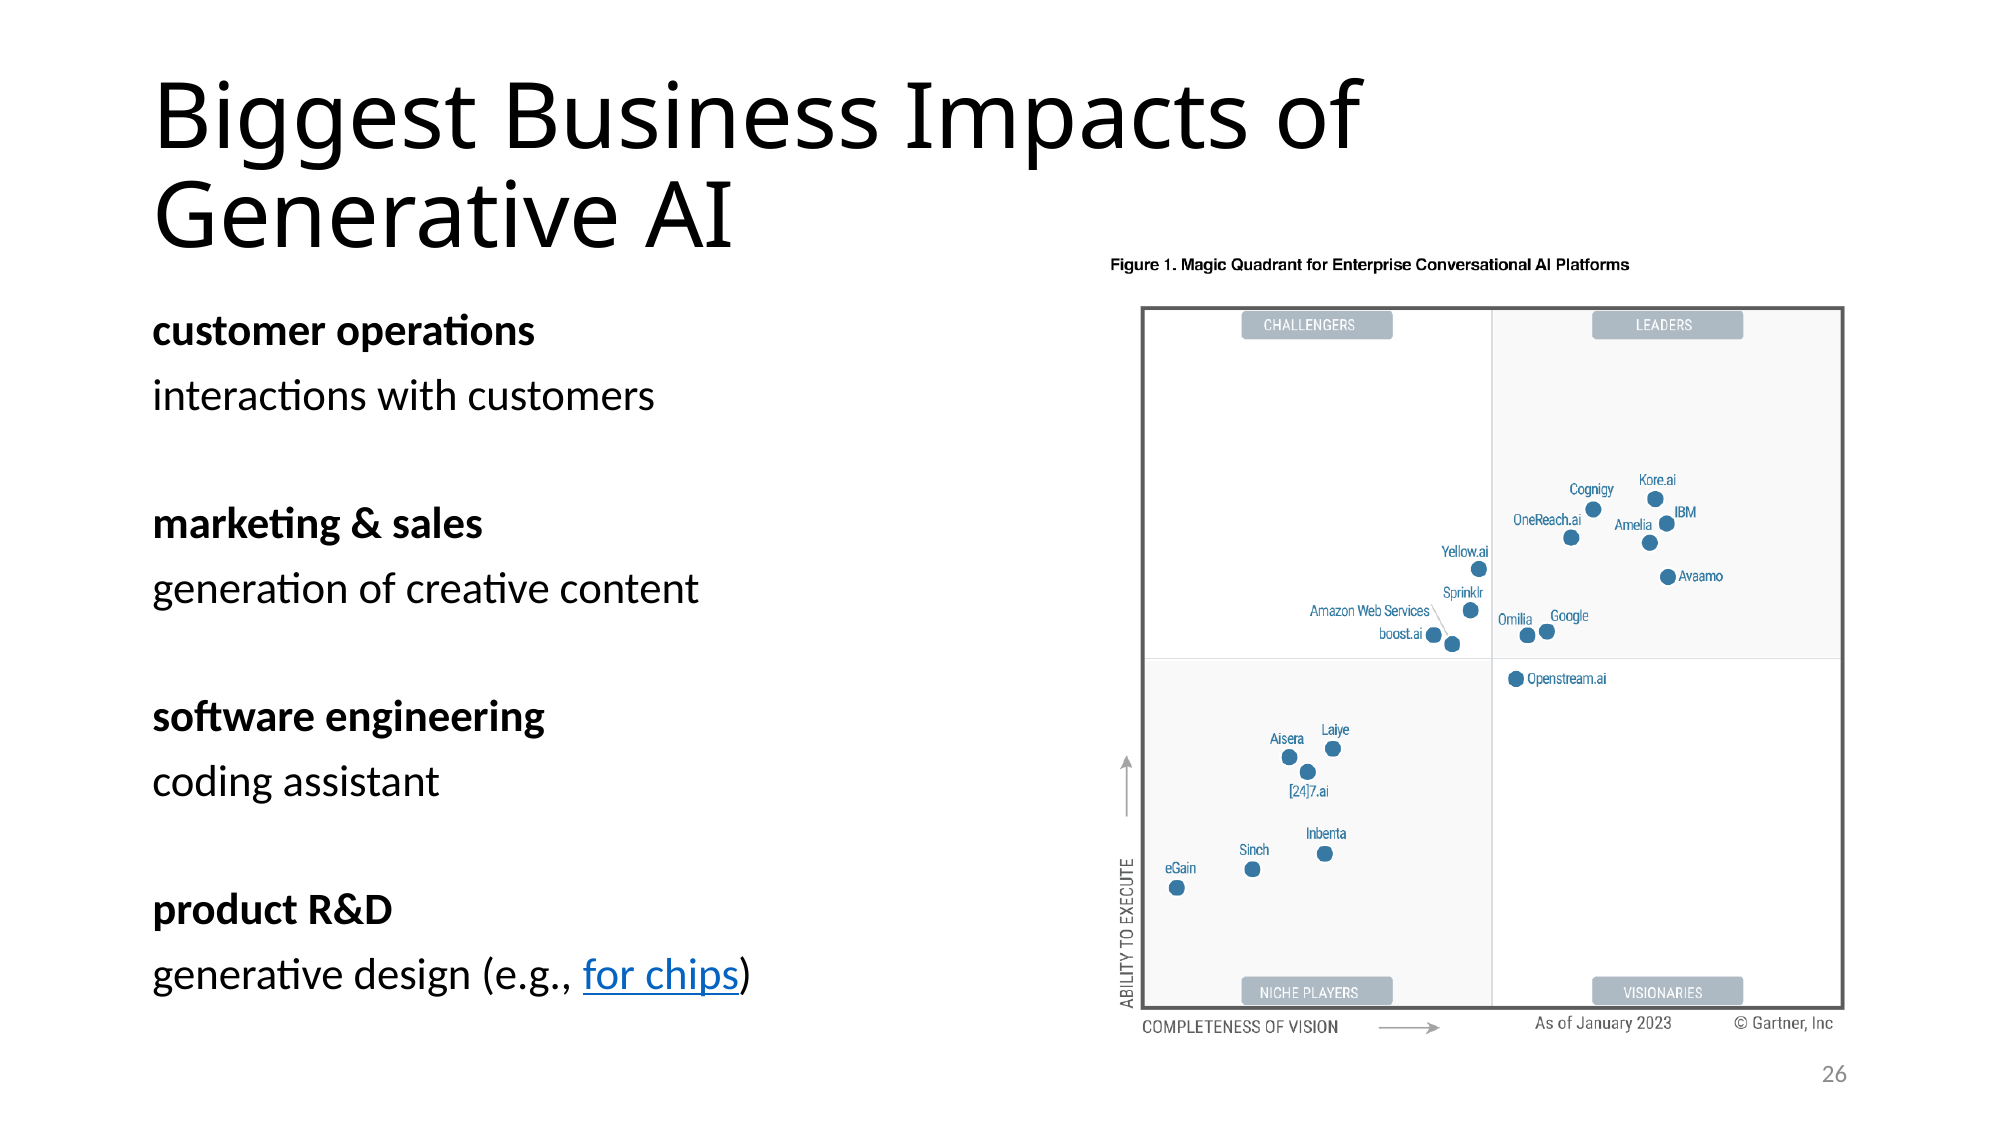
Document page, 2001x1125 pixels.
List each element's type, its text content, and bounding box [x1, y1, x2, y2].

title Biggest Business Impacts of Generative AI [137, 59, 1863, 278]
list customer operations interactions with customers marketing & sales generation of creative content software engineering coding assistant product R&D generative design (e.g., for chips) [137, 299, 1000, 1014]
picture [1101, 243, 1863, 1043]
slide_number 26 [1412, 1043, 1863, 1103]
